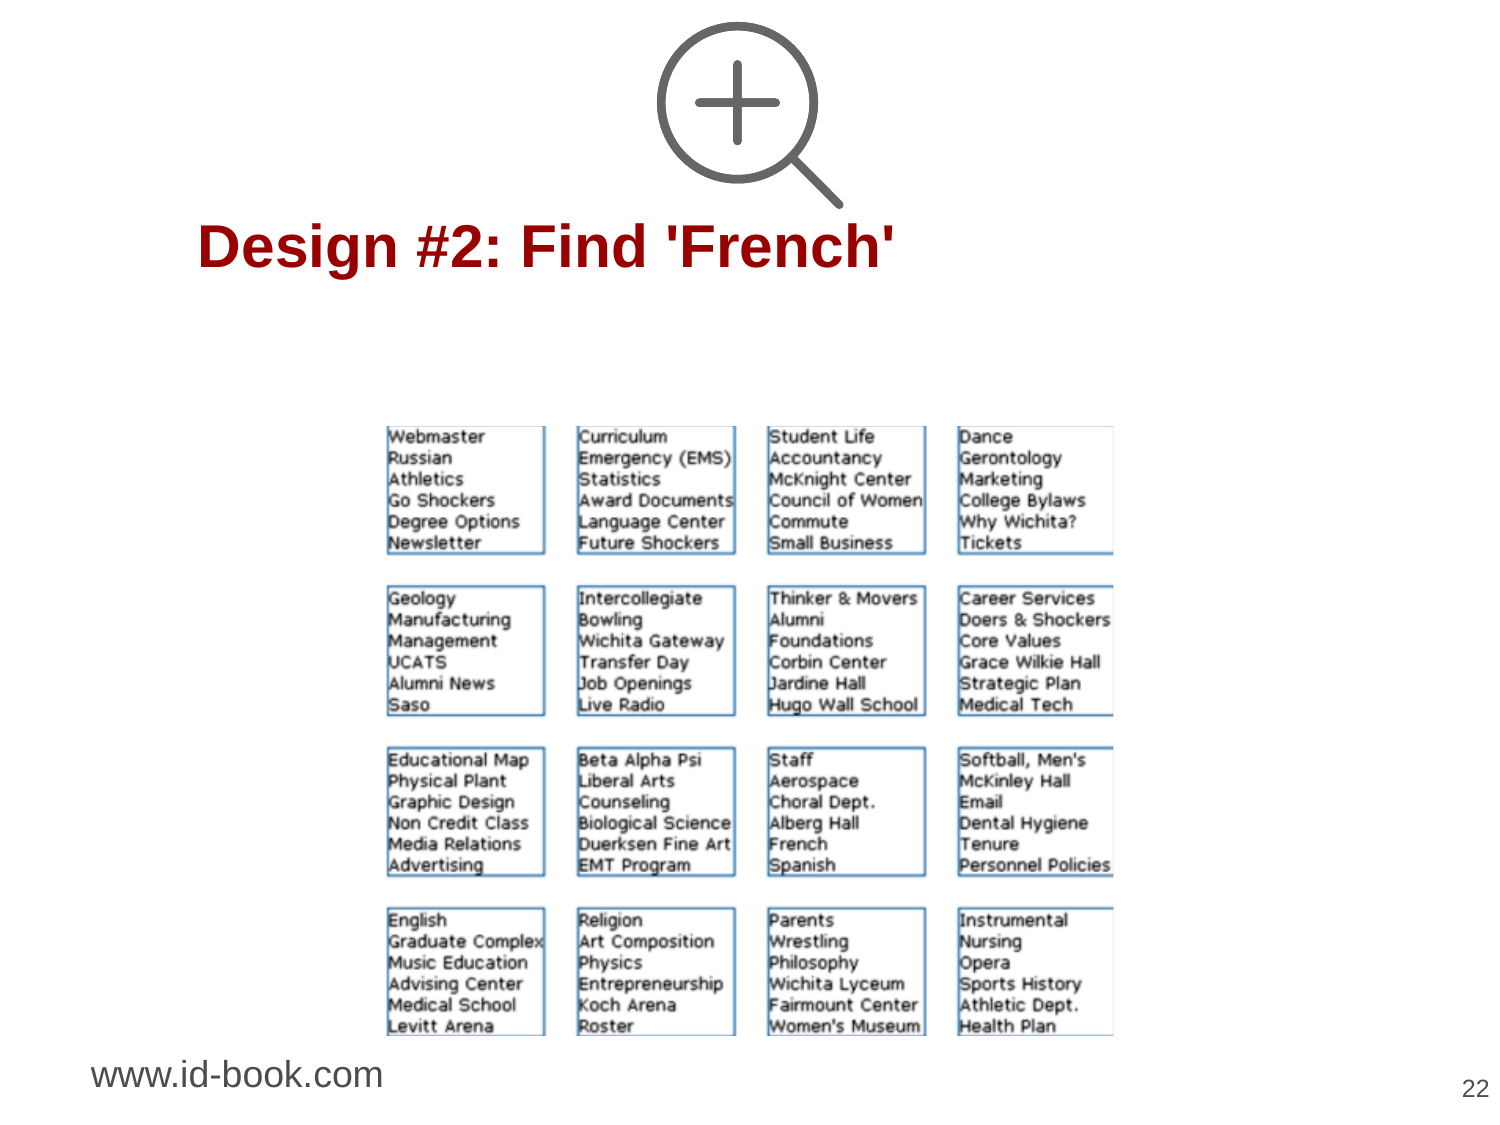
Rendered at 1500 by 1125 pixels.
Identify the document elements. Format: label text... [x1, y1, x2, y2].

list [385, 425, 1114, 1036]
footer www.id-book.com [0, 1042, 475, 1103]
title Design #2: Find 'French' [190, 203, 1310, 337]
slide_number 22 [1349, 1050, 1498, 1125]
